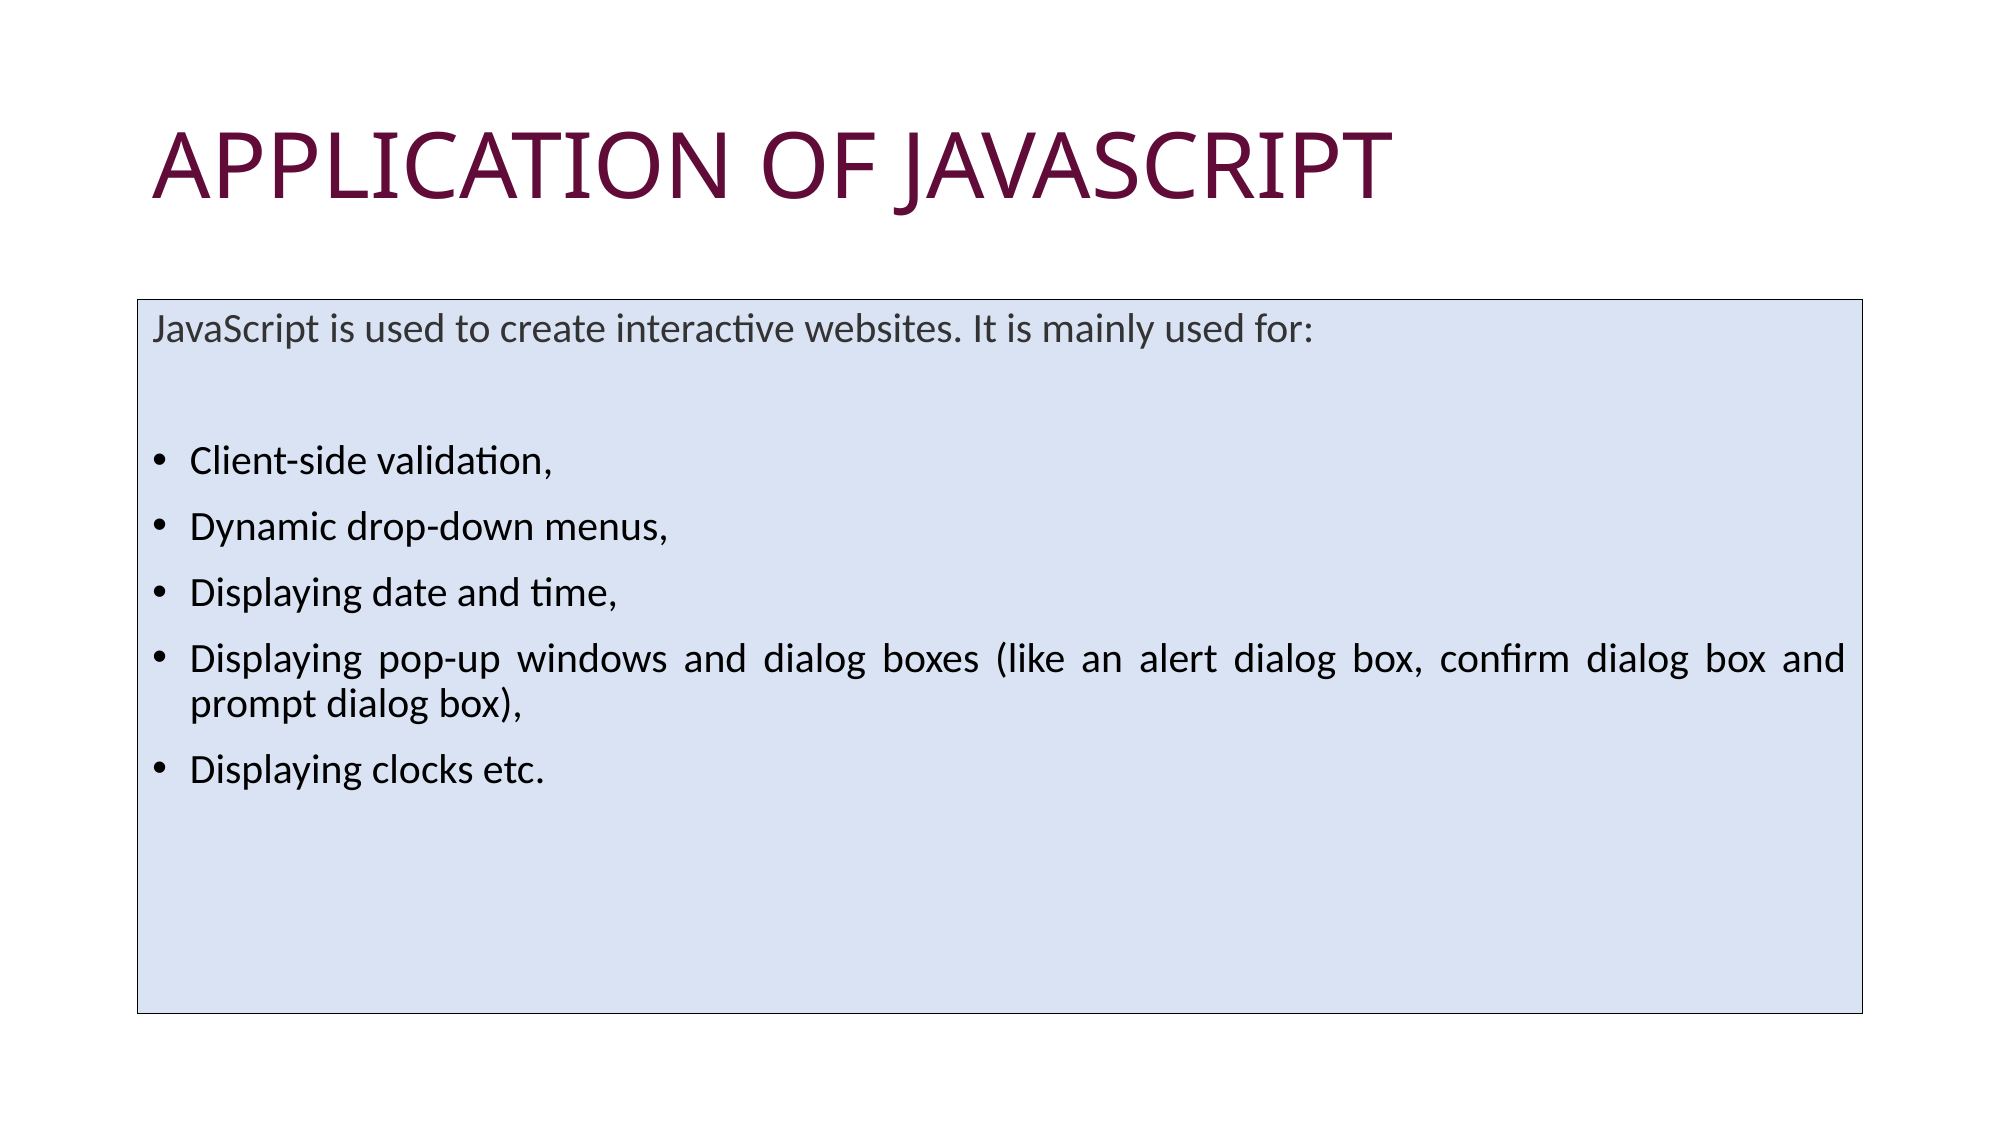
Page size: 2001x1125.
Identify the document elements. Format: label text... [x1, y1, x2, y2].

list JavaScript is used to create interactive websites. It is mainly used for: Client-side validation, Dynamic drop-down menus, Displaying date and time, Displaying pop-up windows and dialog boxes (like an alert dialog box, confirm dialog box and prompt dialog box), Displaying clocks etc. [137, 299, 1863, 1014]
title APPLICATION OF JAVASCRIPT [137, 59, 1863, 278]
